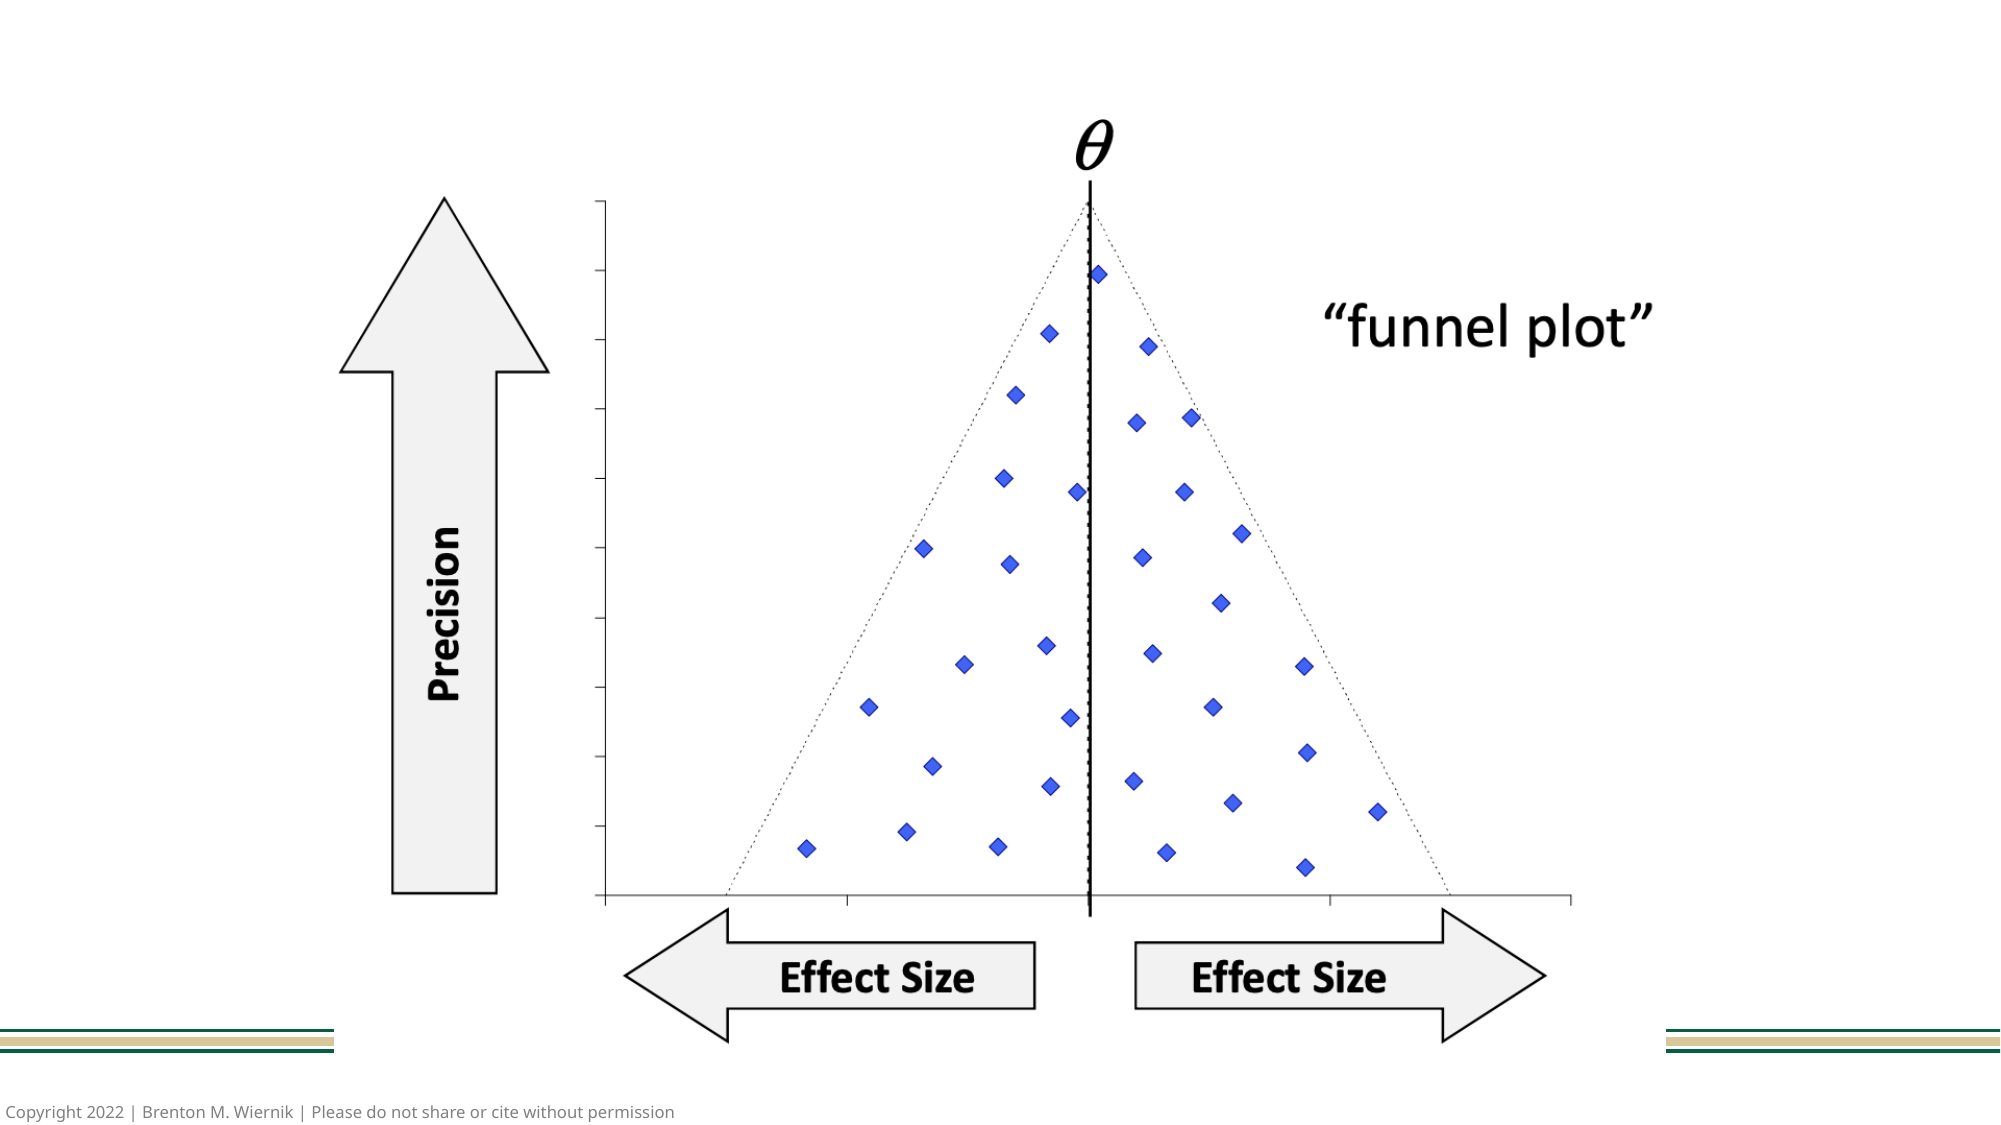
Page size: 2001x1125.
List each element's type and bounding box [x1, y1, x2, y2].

picture [334, 71, 1666, 1054]
